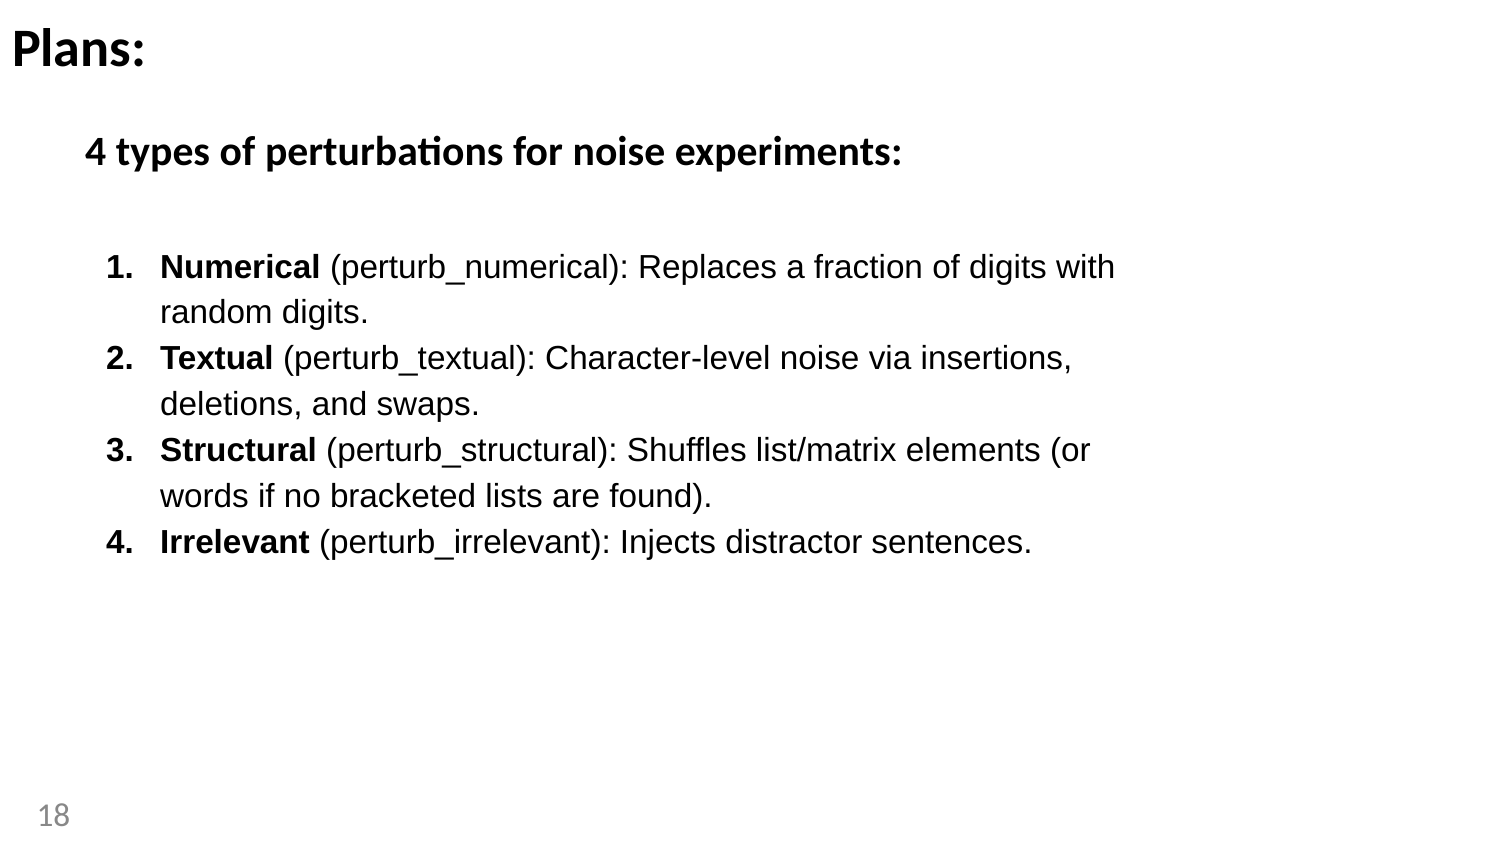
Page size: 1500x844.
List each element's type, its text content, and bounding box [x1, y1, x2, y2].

slide_number ‹#› [10, 785, 86, 844]
list 4 types of perturbations for noise experiments: Numerical (perturb_numerical): Replaces a fraction of digits with random digits. Textual (perturb_textual): Character-level noise via insertions, deletions, and swaps. Structural (perturb_structural): Shuffles list/matrix elements (or words if no bracketed lists are found). Irrelevant (perturb_irrelevant): Injects distractor sentences. [85, 153, 1158, 736]
title Plans: [11, 11, 1466, 153]
